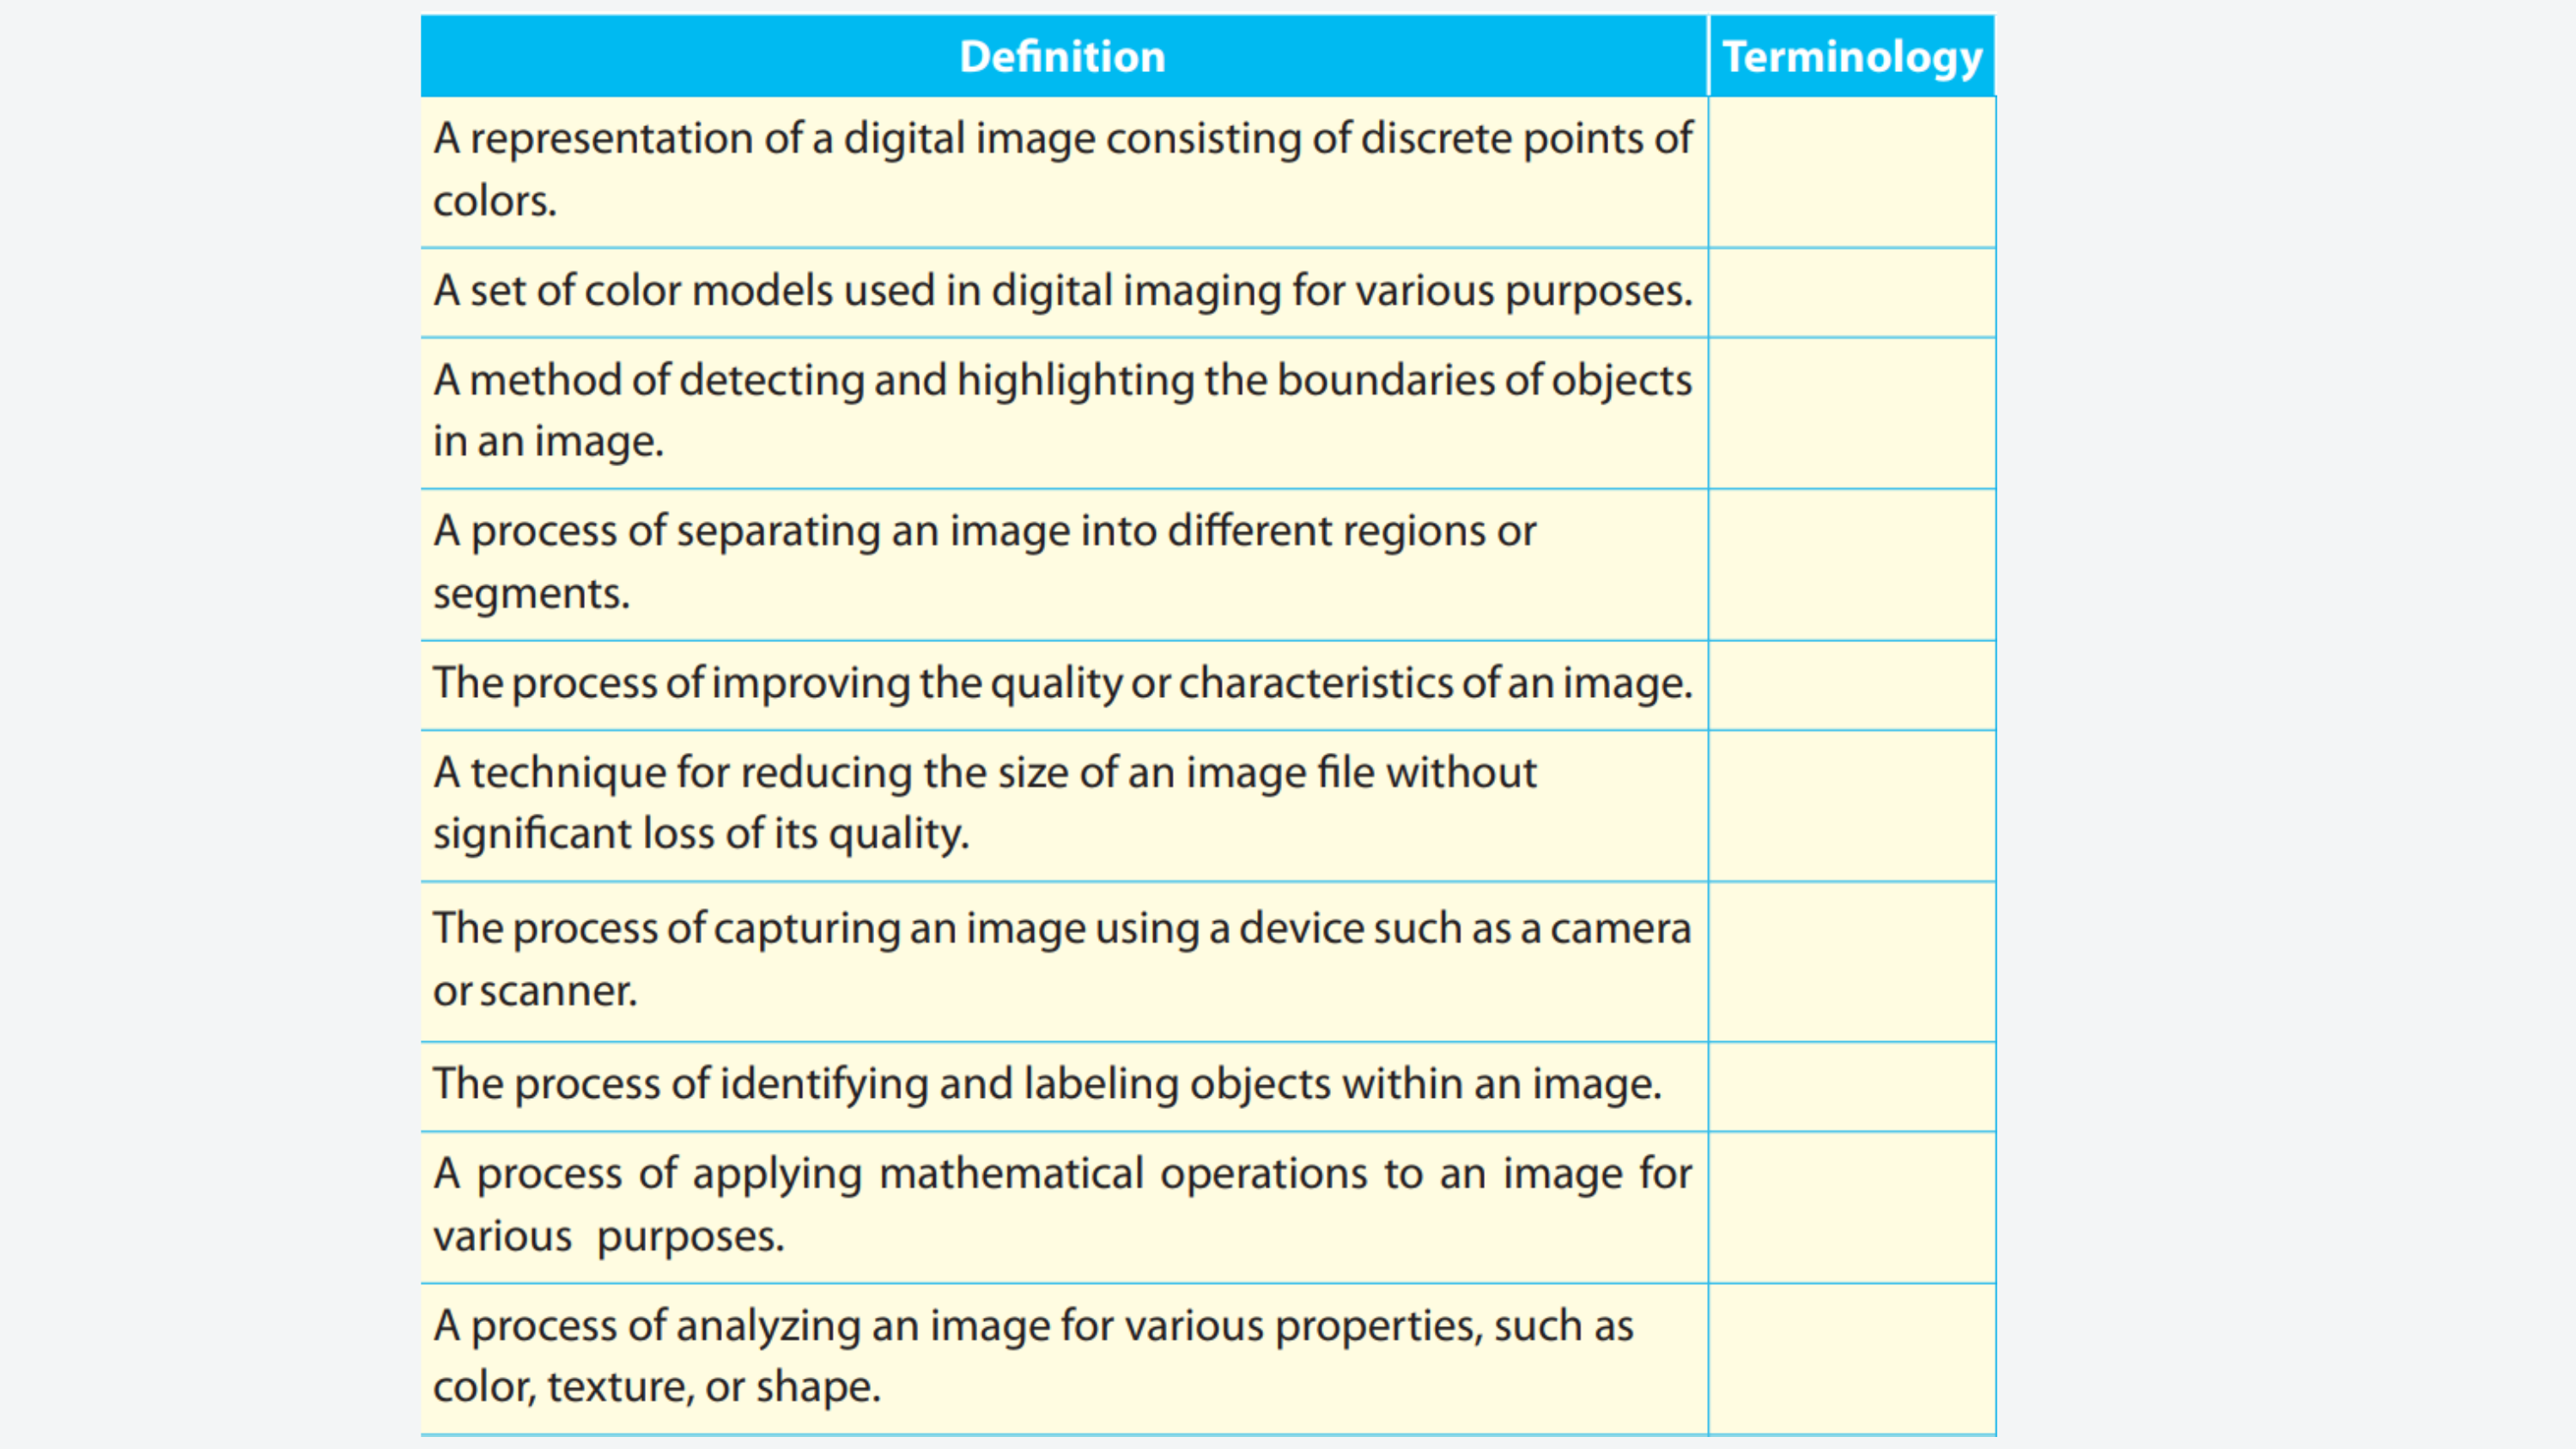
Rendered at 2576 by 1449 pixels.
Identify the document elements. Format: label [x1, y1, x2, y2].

text_box [421, 11, 1997, 1437]
